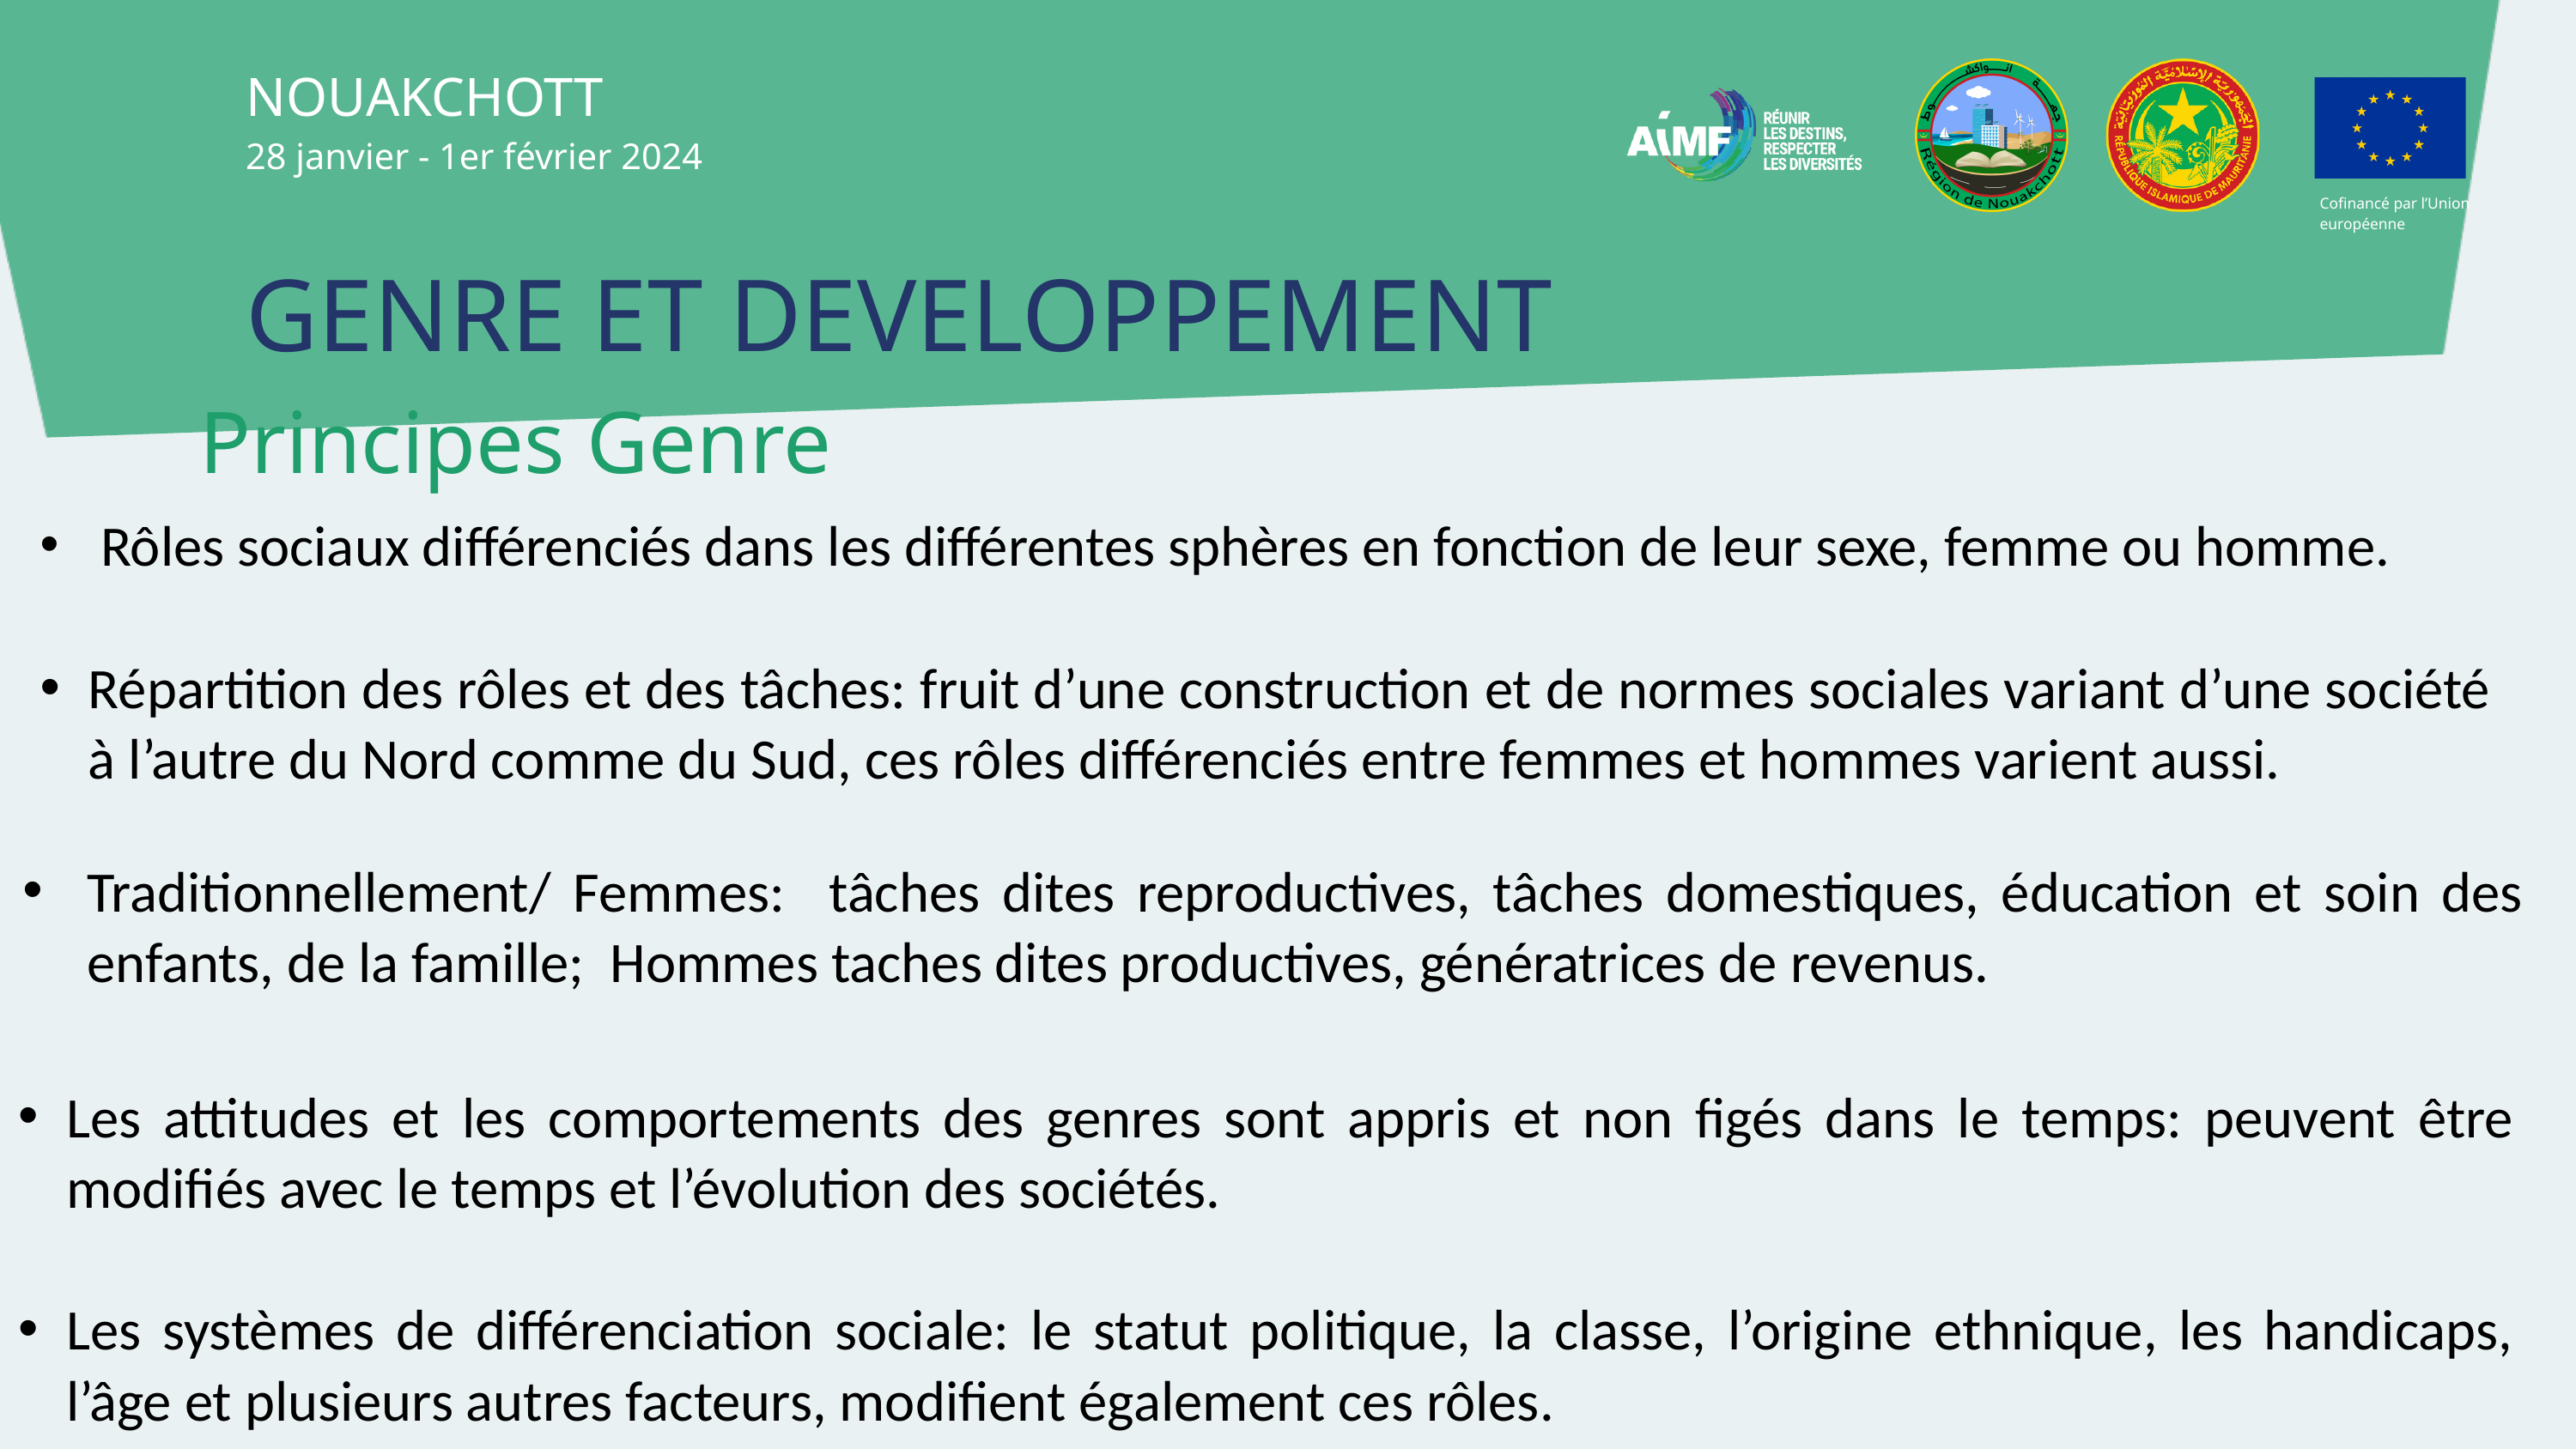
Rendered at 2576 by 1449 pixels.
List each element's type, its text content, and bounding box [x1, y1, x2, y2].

text_box Rôles sociaux différenciés dans les différentes sphères en fonction de leur sexe, femme ou homme. Répartition des rôles et des tâches: fruit d’une construction et de normes sociales variant d’une société à l’autre du Nord comme du Sud, ces rôles différenciés entre femmes et hommes varient aussi. [27, 500, 2506, 777]
text_box Les attitudes et les comportements des genres sont appris et non figés dans le temps: peuvent être modifiés avec le temps et l’évolution des sociétés. Les systèmes de différenciation sociale: le statut politique, la classe, l’origine ethnique, les handicaps, l’âge et plusieurs autres facteurs, modifient également ces rôles. [5, 1003, 2528, 1439]
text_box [246, 52, 788, 174]
text_box Traditionnellement/ Femmes: tâches dites reproductives, tâches domestiques, éducation et soin des enfants, de la famille; Hommes taches dites productives, génératrices de revenus. [9, 777, 2537, 1001]
text_box [0, 0, 2576, 440]
text_box Principes Genre [199, 410, 2545, 491]
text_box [1608, 58, 2475, 233]
text_box GENRE ET DEVELOPPEMENT [246, 277, 1836, 372]
